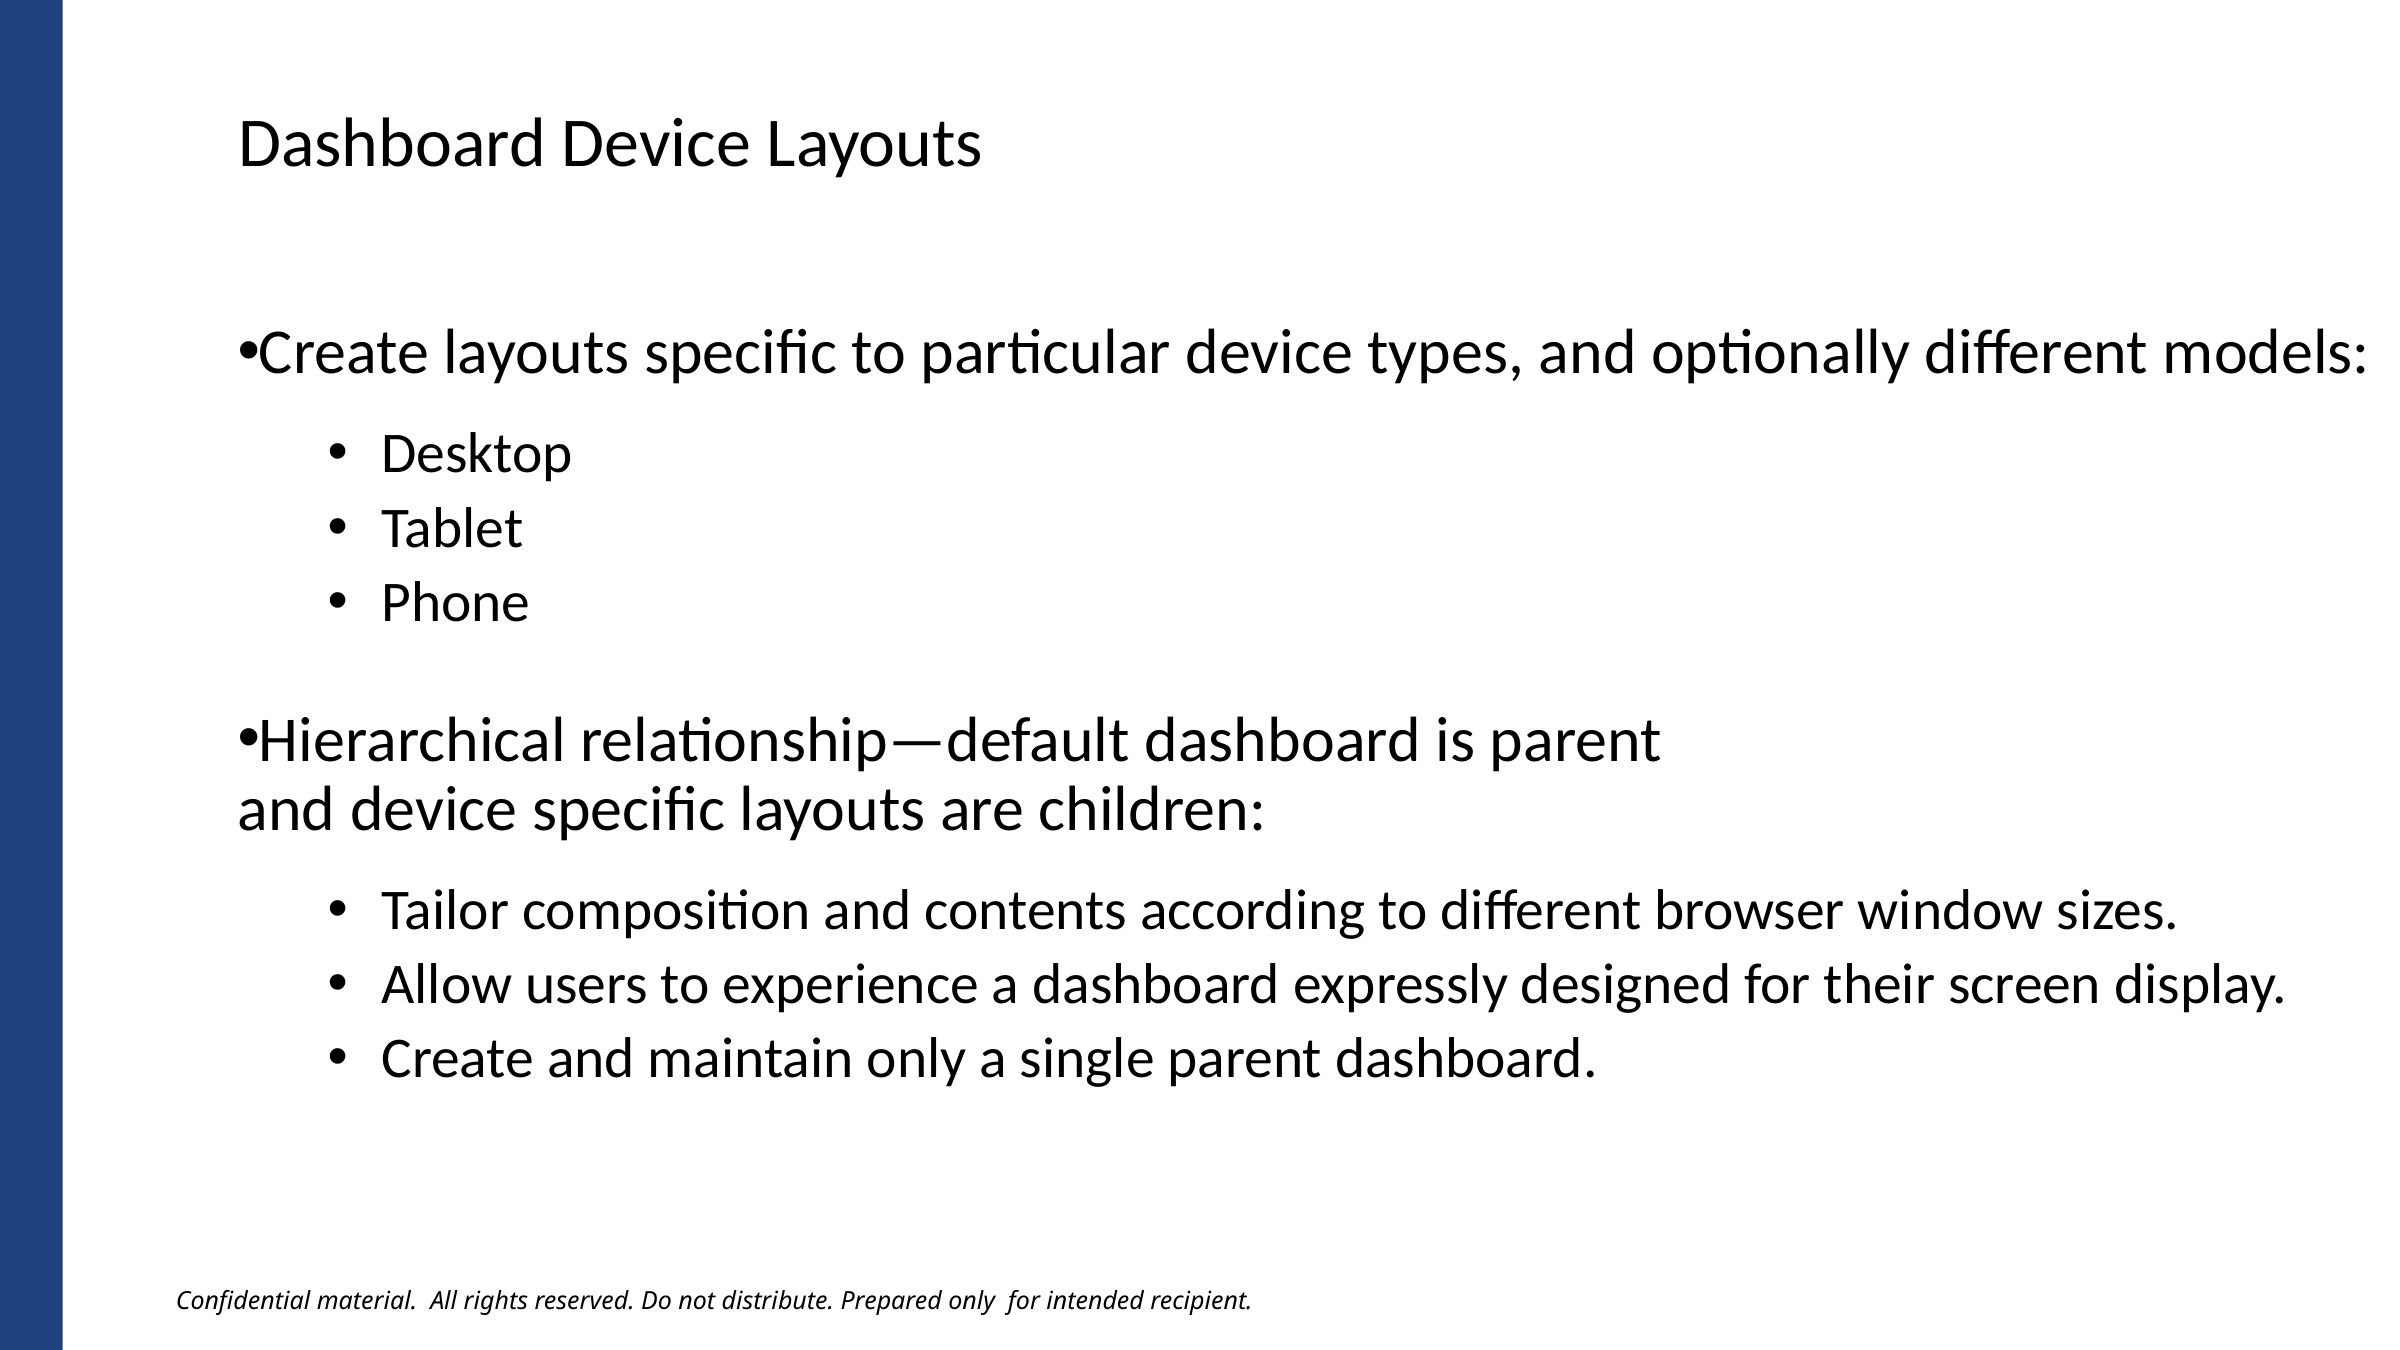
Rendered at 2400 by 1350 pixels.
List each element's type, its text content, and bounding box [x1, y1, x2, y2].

list Create layouts specific to particular device types, and optionally different models: Desktop Tablet Phone Hierarchical relationship—default dashboard is parent and device specific layouts are children: Tailor composition and contents according to different browser window sizes. Allow users to experience a dashboard expressly designed for their screen display. Create and maintain only a single parent dashboard. [222, 310, 2400, 1174]
list Dashboard Device Layouts [223, 98, 2400, 191]
